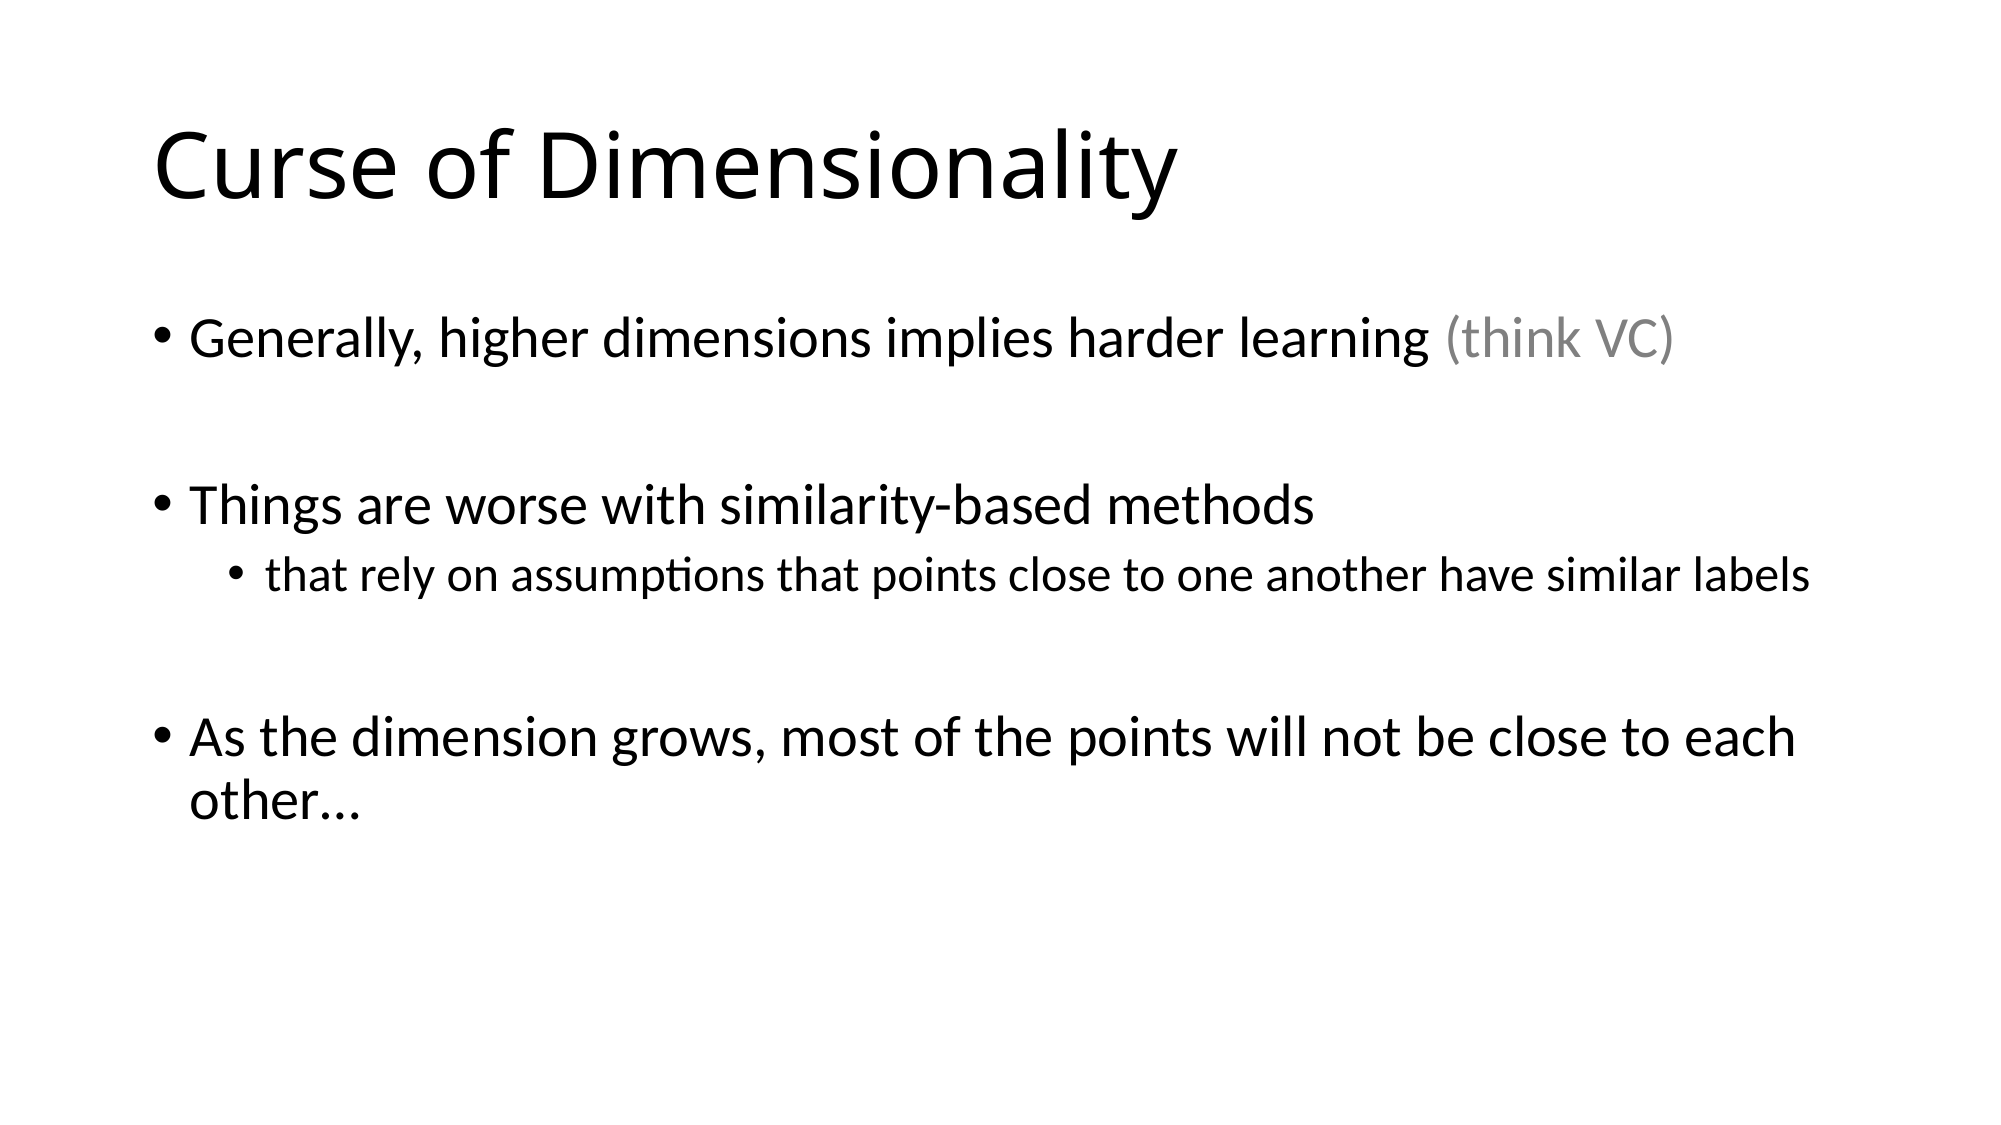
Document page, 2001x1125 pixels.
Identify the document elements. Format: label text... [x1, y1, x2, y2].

list Generally, higher dimensions implies harder learning (think VC) Things are worse with similarity-based methods that rely on assumptions that points close to one another have similar labels As the dimension grows, most of the points will not be close to each other… [137, 299, 1863, 1014]
title Curse of Dimensionality [137, 59, 1863, 278]
